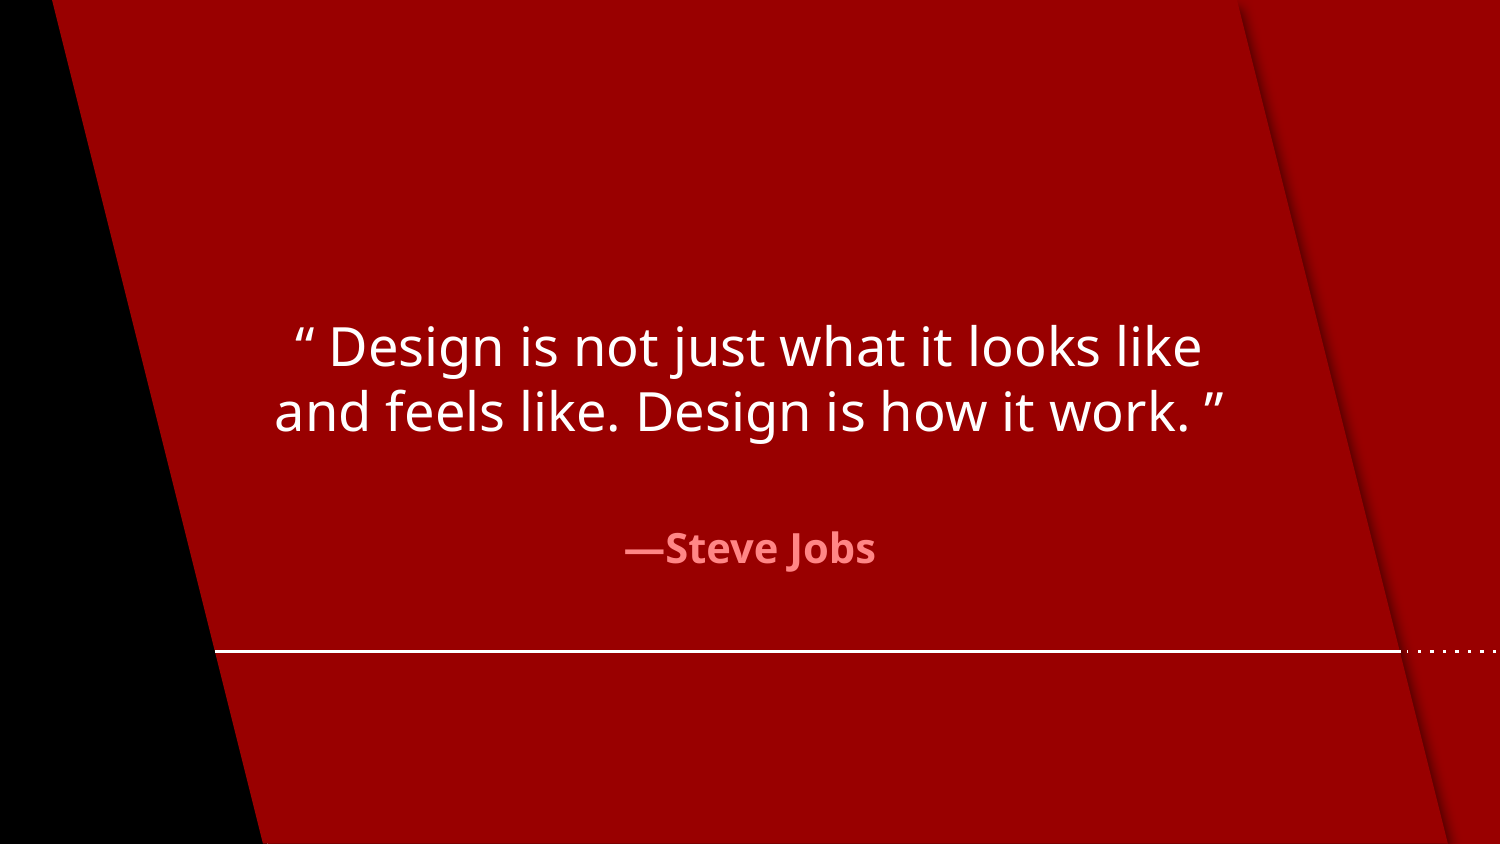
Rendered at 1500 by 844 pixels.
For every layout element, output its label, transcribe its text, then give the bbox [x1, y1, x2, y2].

title “ Design is not just what it looks like and feels like. Design is how it work. ” [239, 273, 1261, 482]
subtitle —Steve Jobs [239, 507, 1261, 587]
